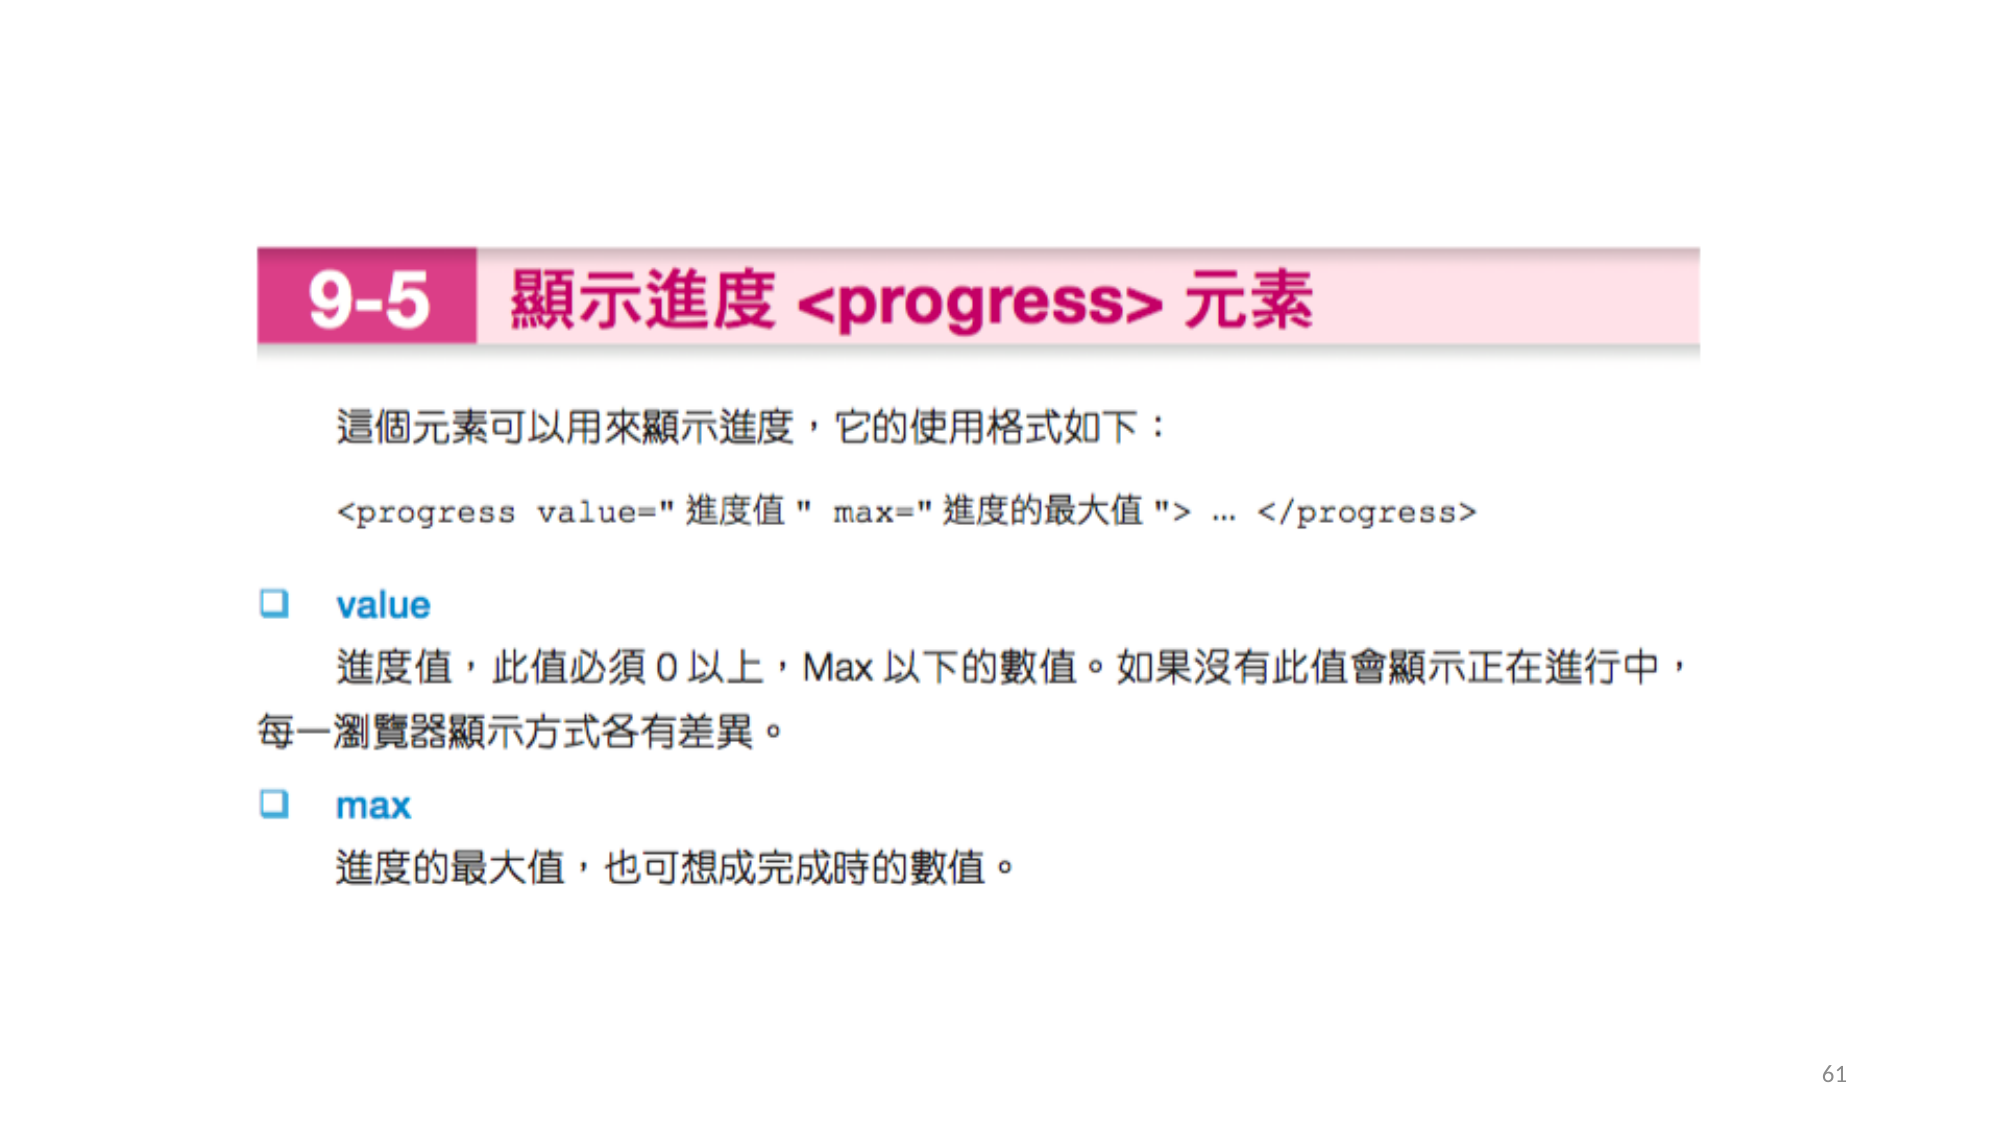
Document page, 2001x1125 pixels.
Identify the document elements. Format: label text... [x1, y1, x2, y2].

picture [193, 193, 1805, 932]
slide_number 61 [1412, 1042, 1863, 1103]
